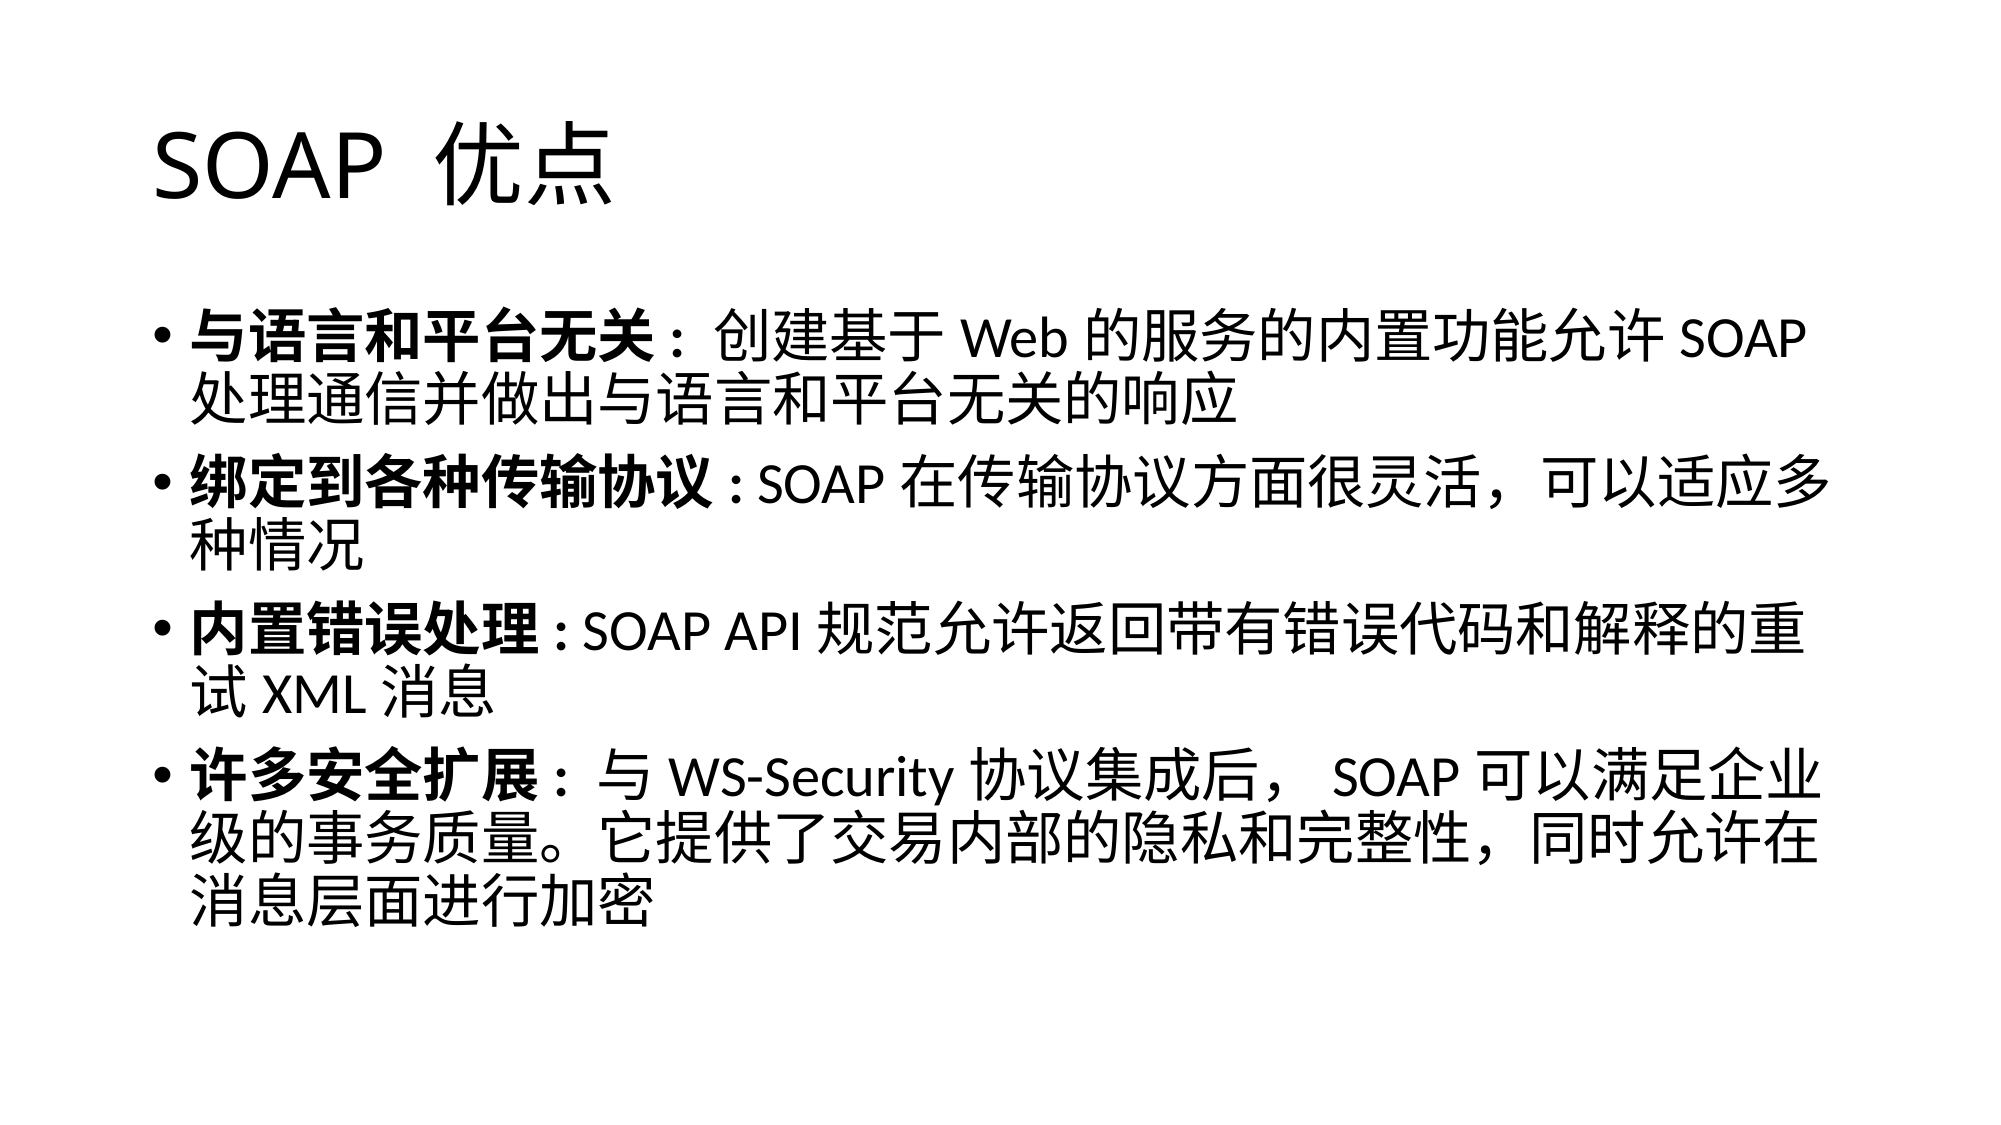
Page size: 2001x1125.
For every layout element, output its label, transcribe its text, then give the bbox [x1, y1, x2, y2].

title SOAP 优点 [137, 59, 1863, 278]
list 与语言和平台无关: 创建基于Web的服务的内置功能允许SOAP处理通信并做出与语言和平台无关的响应 绑定到各种传输协议: SOAP在传输协议方面很灵活，可以适应多种情况 内置错误处理: SOAP API规范允许返回带有错误代码和解释的重试XML消息 许多安全扩展: 与WS-Security协议集成后，SOAP可以满足企业级的事务质量。它提供了交易内部的隐私和完整性，同时允许在消息层面进行加密 [137, 299, 1863, 1014]
